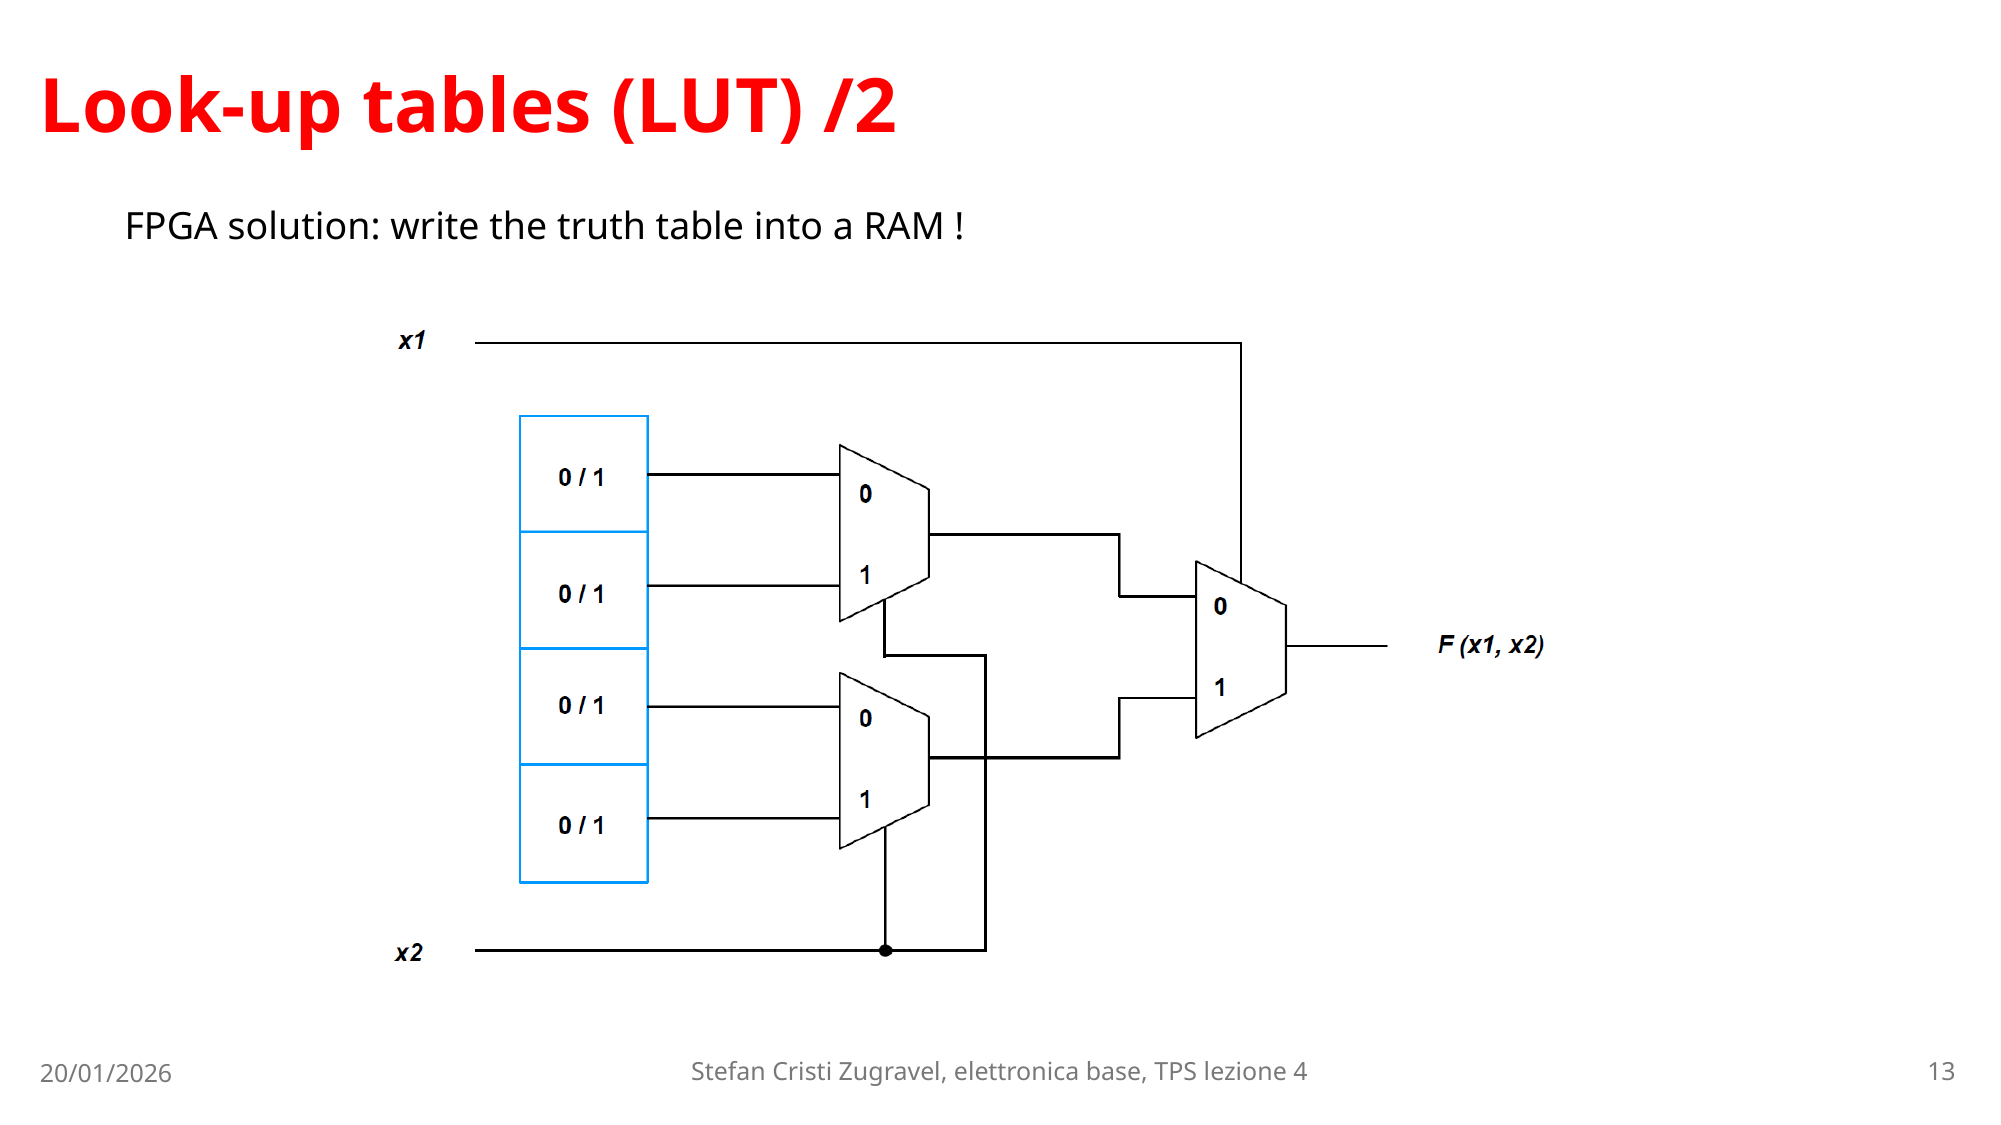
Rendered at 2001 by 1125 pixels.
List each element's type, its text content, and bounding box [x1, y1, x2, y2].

footer Stefan Cristi Zugravel, elettronica base, TPS lezione 4 [662, 1042, 1338, 1103]
picture [372, 316, 1562, 982]
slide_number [24, 1042, 475, 1103]
text_box FPGA solution: write the truth table into a RAM ! [109, 194, 1113, 255]
title Look-up tables (LUT) /2 [24, 22, 1971, 195]
slide_number 13 [1520, 1042, 1971, 1103]
